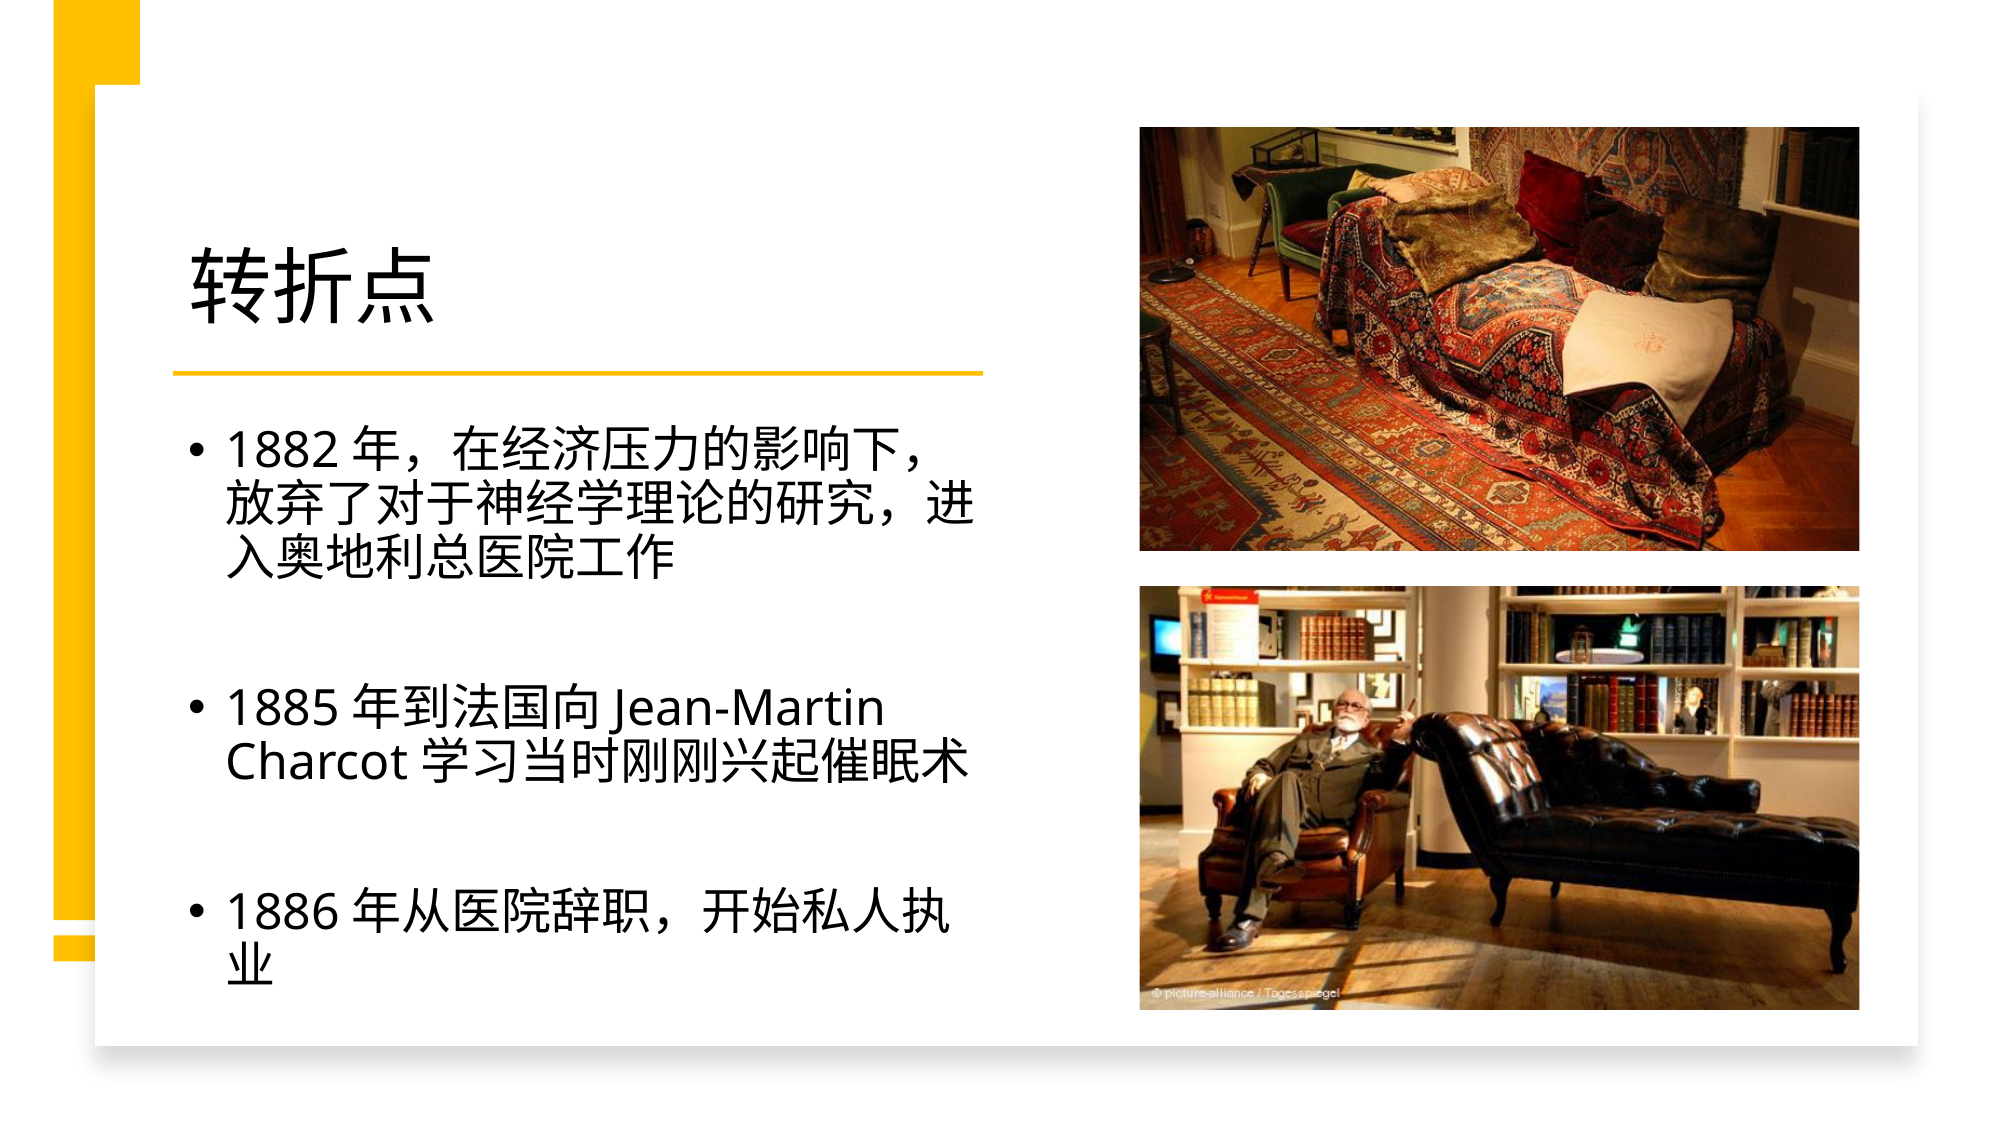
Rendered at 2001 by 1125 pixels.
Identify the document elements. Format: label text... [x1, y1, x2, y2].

title 转折点 [173, 151, 1001, 344]
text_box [0, 437, 578, 524]
picture [1139, 126, 1860, 551]
picture [1139, 586, 1860, 1010]
text_box [0, 0, 2000, 1125]
list 1882年，在经济压力的影响下，放弃了对于神经学理论的研究，进入奥地利总医院工作 1885年到法国向Jean-Martin Charcot学习当时刚刚兴起催眠术 1886年从医院辞职，开始私人执业 [173, 411, 1000, 1008]
text_box [172, 370, 984, 377]
text_box [94, 84, 1919, 1047]
